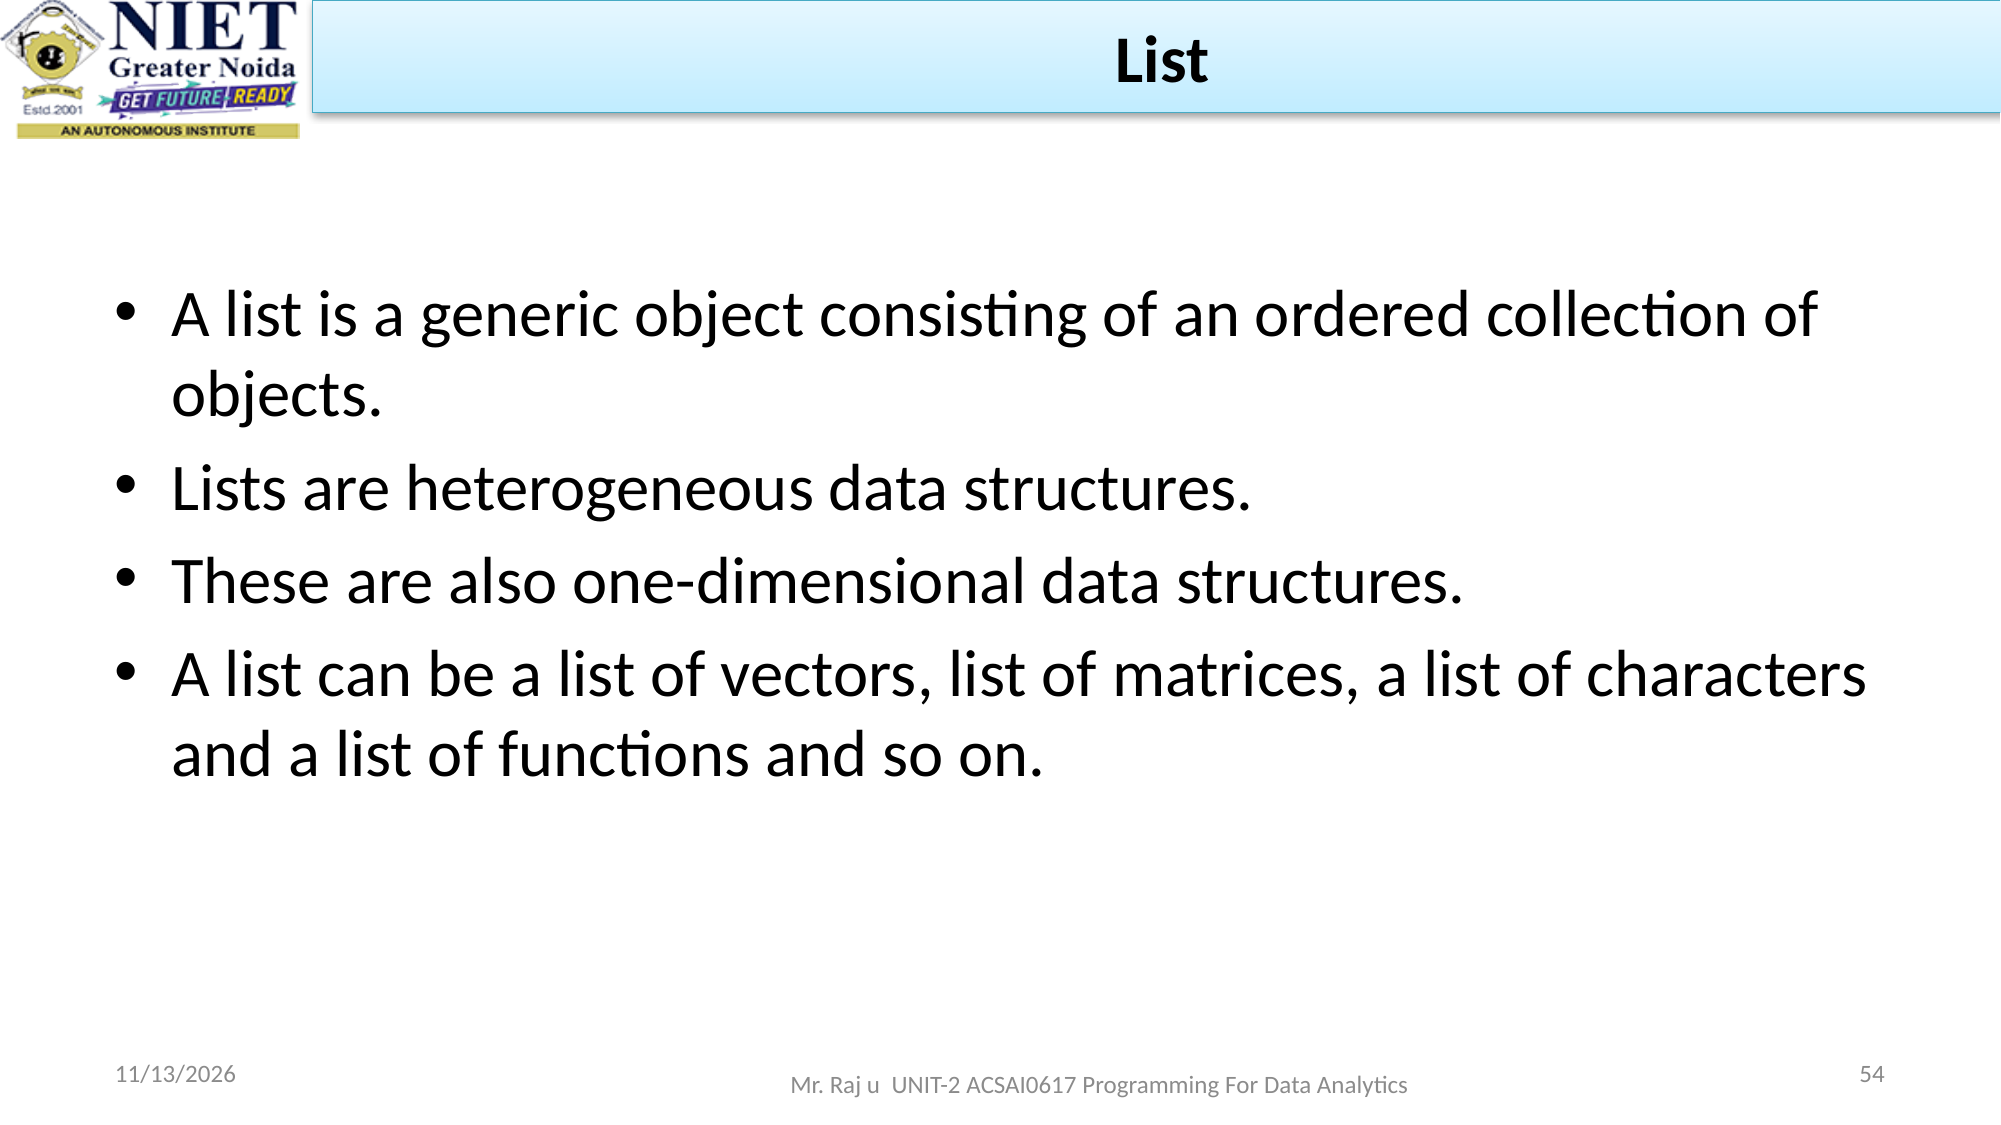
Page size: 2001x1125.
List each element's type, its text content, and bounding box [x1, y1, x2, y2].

text_box List [312, 0, 2000, 113]
list A list is a generic object consisting of an ordered collection of objects. Lists are heterogeneous data structures. These are also one-dimensional data structures. A list can be a list of vectors, list of matrices, a list of characters and a list of functions and so on. [99, 262, 1900, 1005]
picture [0, 0, 301, 140]
slide_number 54 [1650, 1042, 1900, 1103]
footer Mr. Raj u UNIT-2 ACSAI0617 Programming For Data Analytics [549, 1042, 1650, 1125]
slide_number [99, 1042, 549, 1103]
